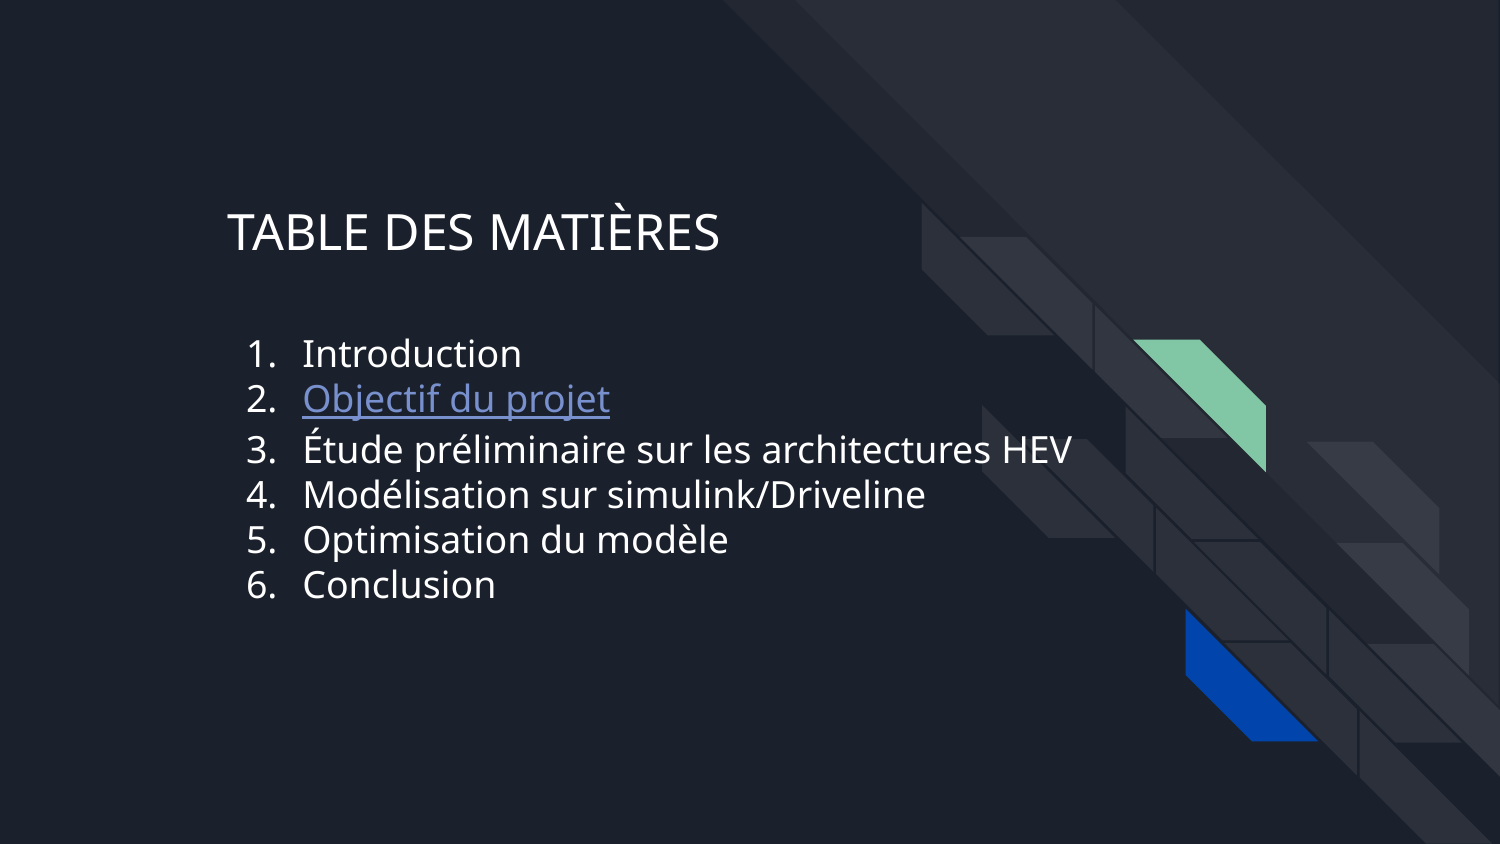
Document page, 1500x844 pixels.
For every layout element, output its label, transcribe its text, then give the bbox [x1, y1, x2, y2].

text_box Introduction Objectif du projet Étude préliminaire sur les architectures HEV Modélisation sur simulink/Driveline Optimisation du modèle Conclusion [212, 315, 1324, 743]
title TABLE DES MATIÈRES [212, 185, 1368, 266]
